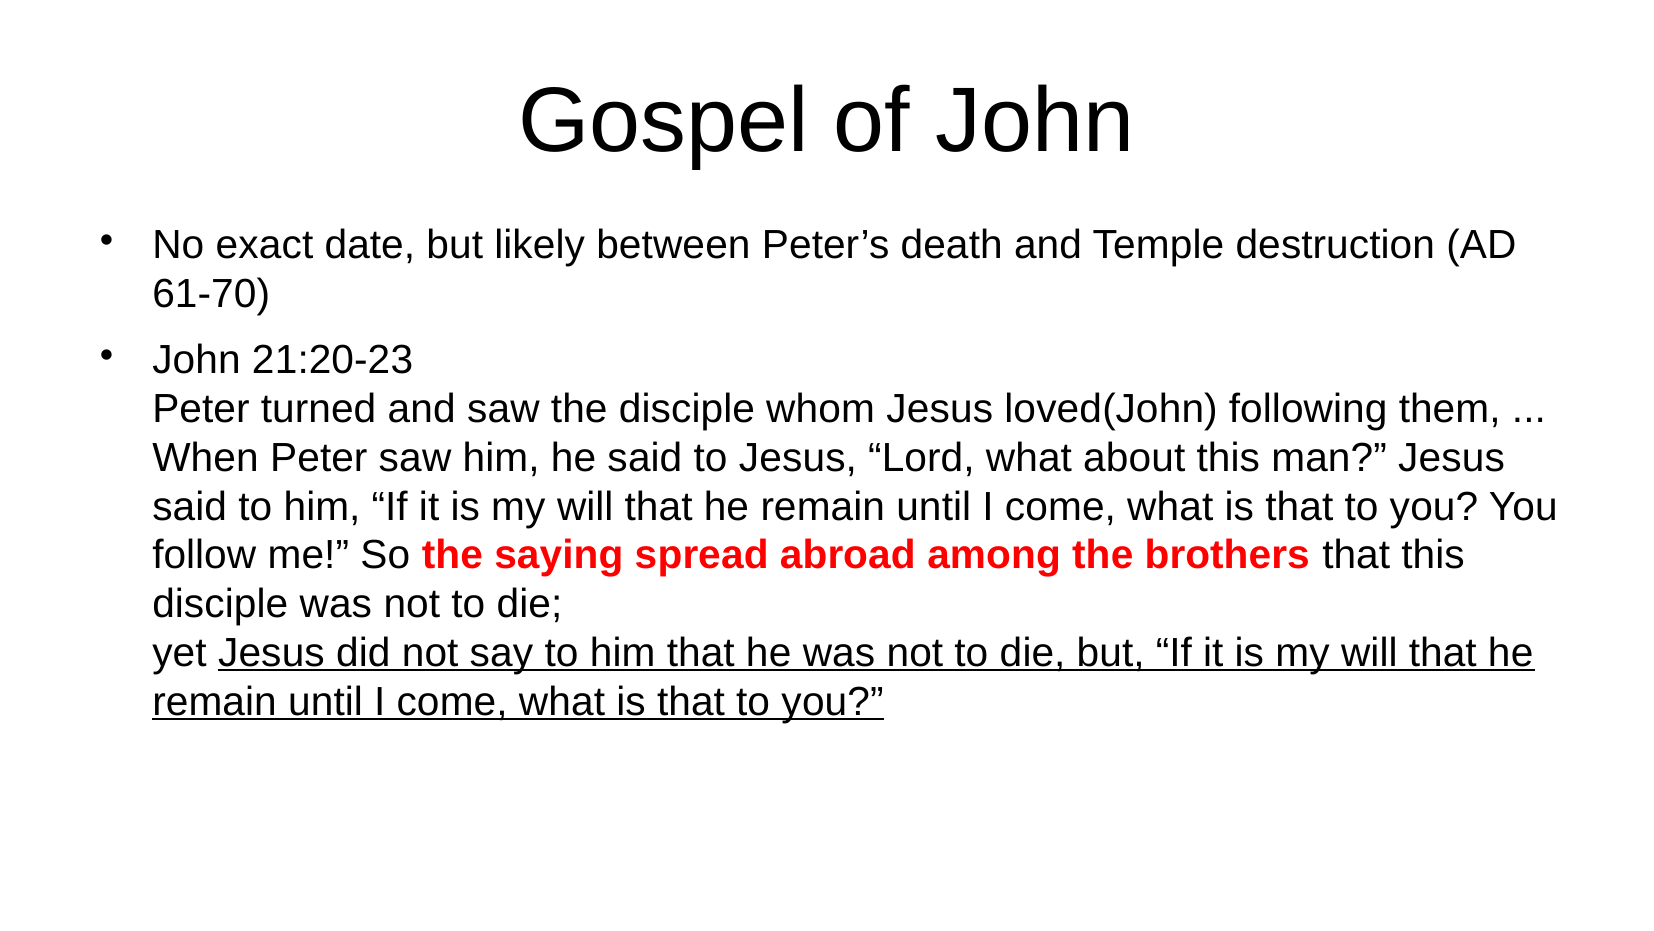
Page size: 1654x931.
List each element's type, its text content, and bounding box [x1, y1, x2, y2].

title Gospel of John [82, 37, 1571, 193]
list No exact date, but likely between Peter’s death and Temple destruction (AD 61-70) John 21:20-23 Peter turned and saw the disciple whom Jesus loved(John) following them, ... When Peter saw him, he said to Jesus, “Lord, what about this man?” Jesus said to him, “If it is my will that he remain until I come, what is that to you? You follow me!” So the saying spread abroad among the brothers that this disciple was not to die; yet Jesus did not say to him that he was not to die, but, “If it is my will that he remain until I come, what is that to you?” [82, 217, 1571, 757]
